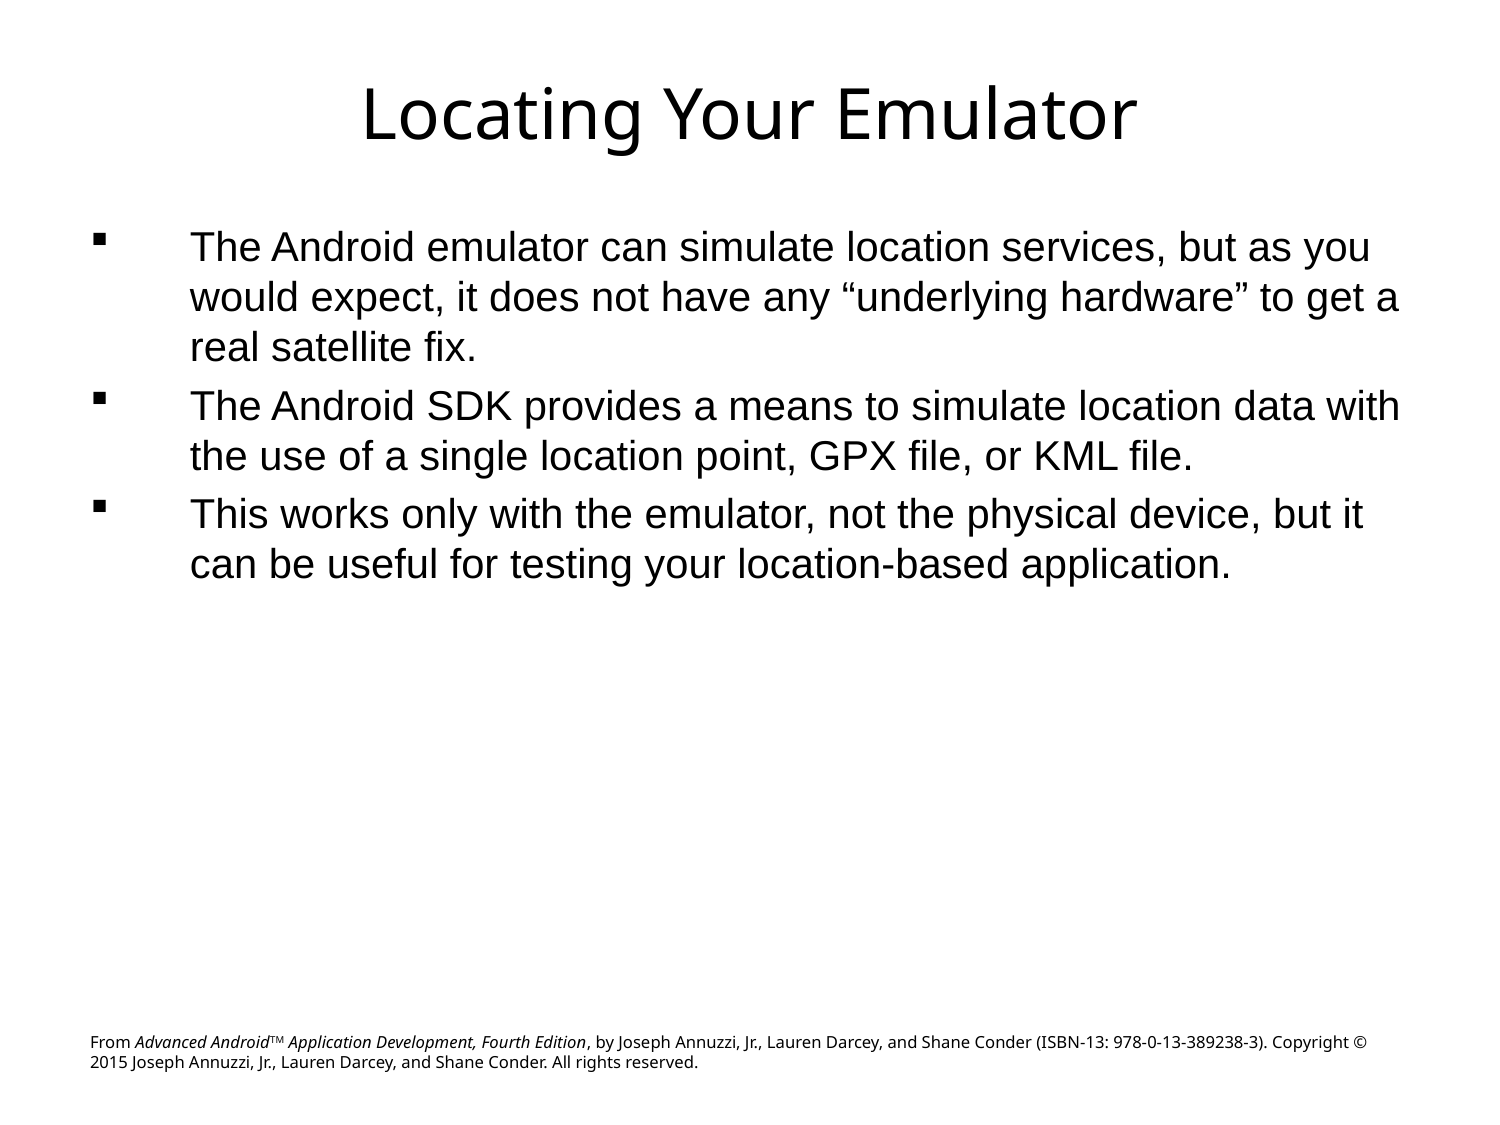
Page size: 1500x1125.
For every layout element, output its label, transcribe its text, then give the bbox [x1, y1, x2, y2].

list The Android emulator can simulate location services, but as you would expect, it does not have any “underlying hardware” to get a real satellite fix. The Android SDK provides a means to simulate location data with the use of a single location point, GPX file, or KML file. This works only with the emulator, not the physical device, but it can be useful for testing your location-based application. [75, 212, 1425, 1005]
title Locating Your Emulator [75, 45, 1425, 188]
footer From Advanced AndroidTM Application Development, Fourth Edition, by Joseph Annuzzi, Jr., Lauren Darcey, and Shane Conder (ISBN-13: 978-0-13-389238-3). Copyright © 2015 Joseph Annuzzi, Jr., Lauren Darcey, and Shane Conder. All rights reserved. [74, 1024, 1426, 1103]
